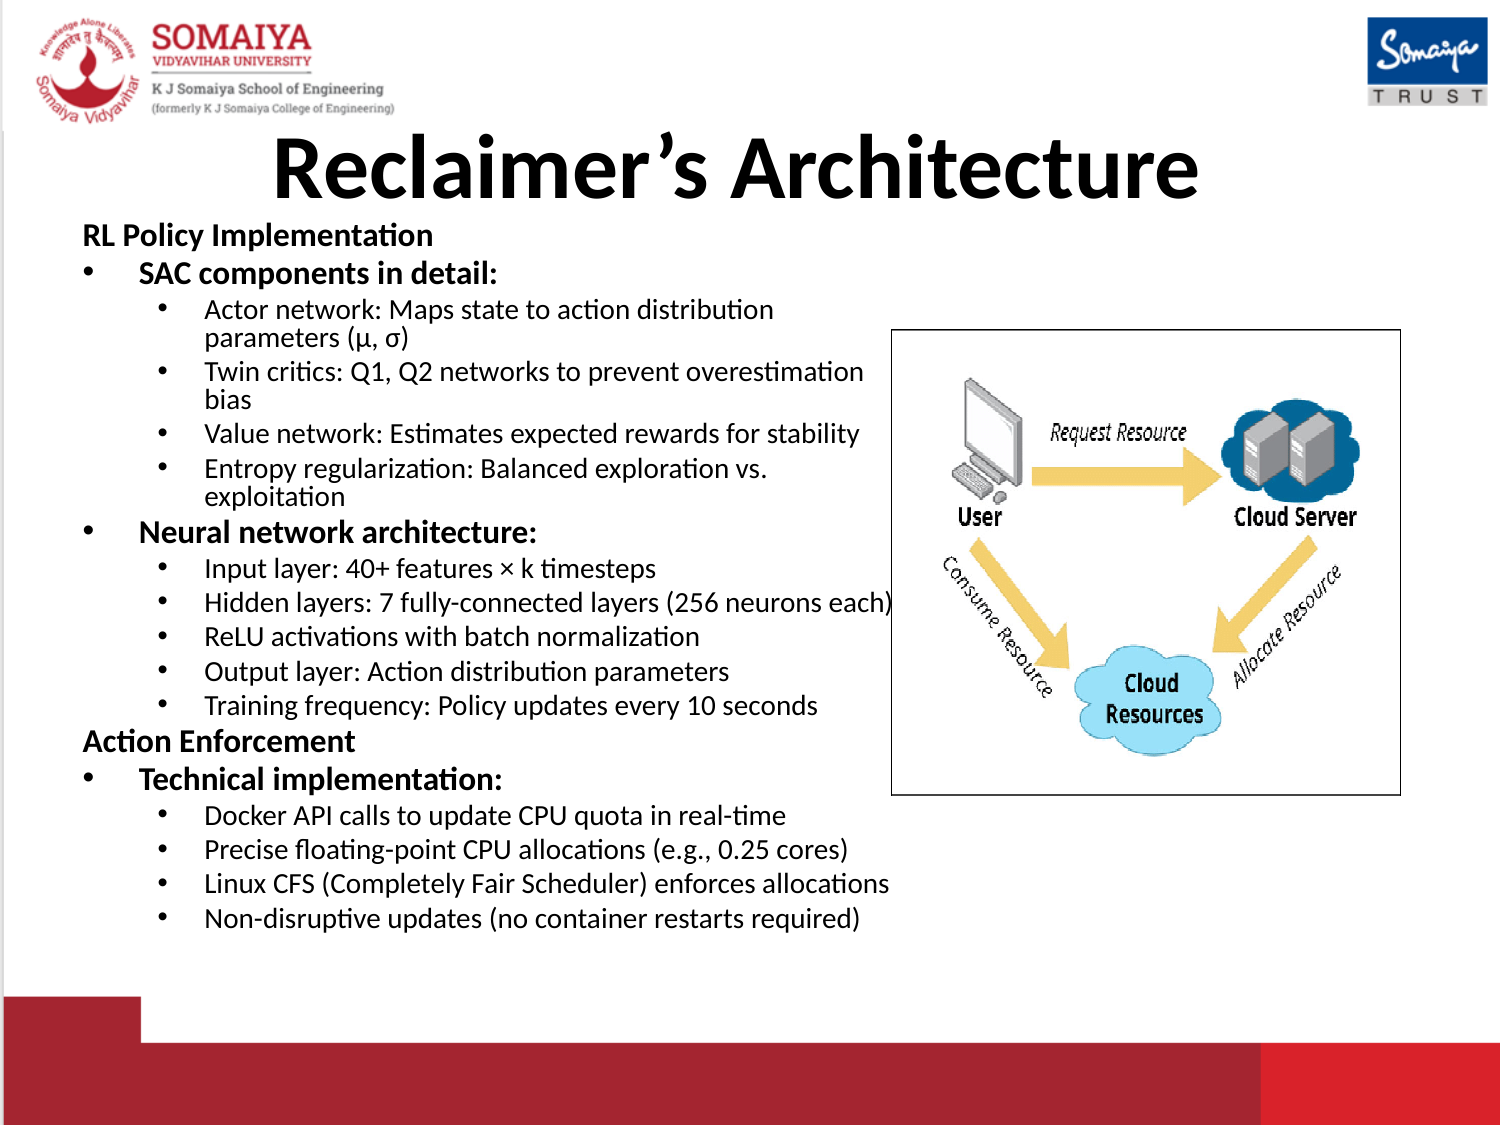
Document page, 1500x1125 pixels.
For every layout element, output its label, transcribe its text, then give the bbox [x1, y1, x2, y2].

list RL Policy Implementation SAC components in detail: Actor network: Maps state to action distribution parameters (μ, σ) Twin critics: Q1, Q2 networks to prevent overestimation bias Value network: Estimates expected rewards for stability Entropy regularization: Balanced exploration vs. exploitation Neural network architecture: Input layer: 40+ features × k timesteps Hidden layers: 7 fully-connected layers (256 neurons each) ReLU activations with batch normalization Output layer: Action distribution parameters Training frequency: Policy updates every 10 seconds Action Enforcement Technical implementation: Docker API calls to update CPU quota in real-time Precise floating-point CPU allocations (e.g., 0.25 cores) Linux CFS (Completely Fair Scheduler) enforces allocations Non-disruptive updates (no container restarts required) [74, 213, 911, 1058]
title Reclaimer’s Architecture [206, 67, 1269, 257]
picture [0, 0, 1500, 1125]
